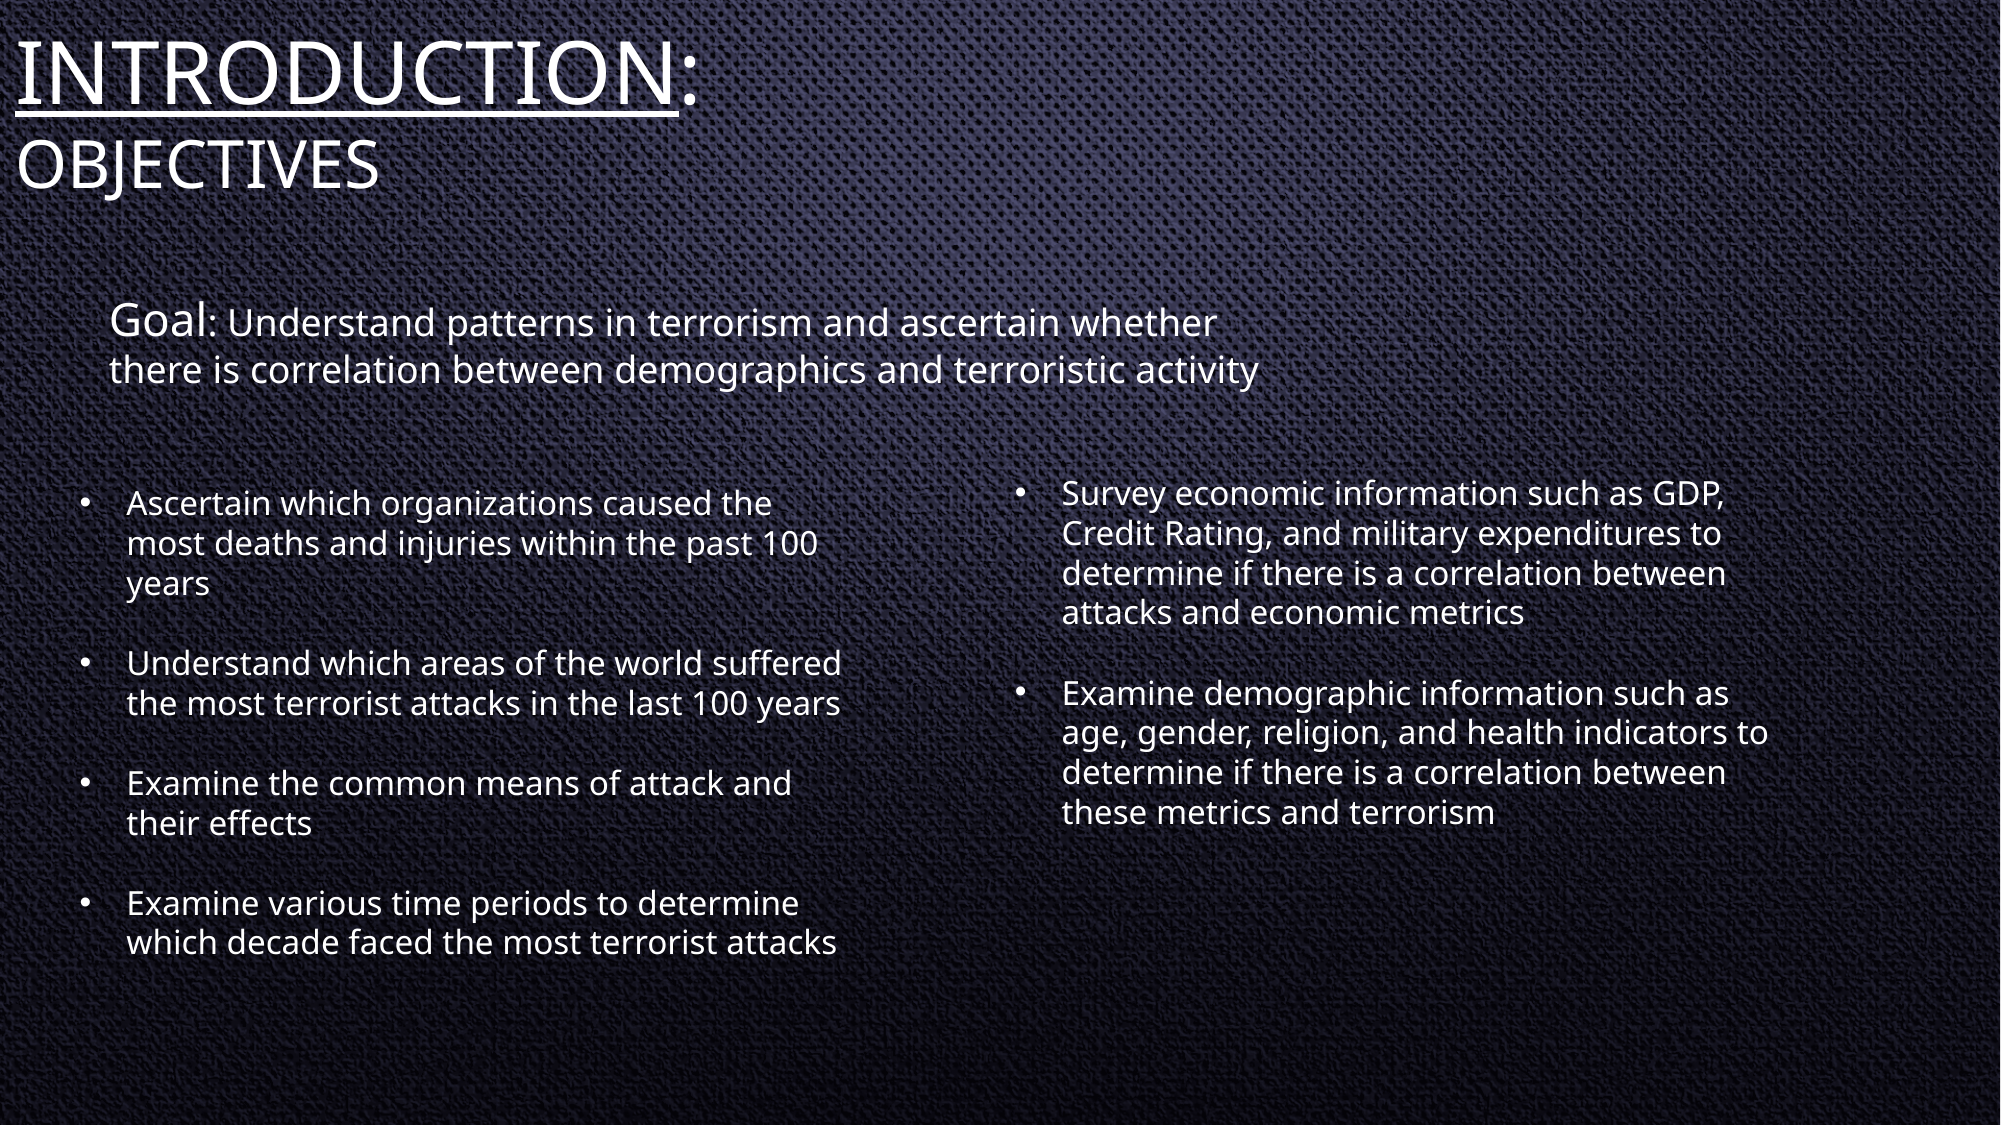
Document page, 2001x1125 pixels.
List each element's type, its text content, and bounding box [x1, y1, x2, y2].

text_box Introduction: Objectives [0, 0, 1625, 266]
text_box Ascertain which organizations caused the most deaths and injuries within the past 100 years Understand which areas of the world suffered the most terrorist attacks in the last 100 years Examine the common means of attack and their effects Examine various time periods to determine which decade faced the most terrorist attacks [64, 475, 871, 1125]
text_box Survey economic information such as GDP, Credit Rating, and military expenditures to determine if there is a correlation between attacks and economic metrics Examine demographic information such as age, gender, religion, and health indicators to determine if there is a correlation between these metrics and terrorism [999, 464, 1806, 1084]
text_box Goal: Understand patterns in terrorism and ascertain whether there is correlation between demographics and terroristic activity [94, 283, 1276, 399]
